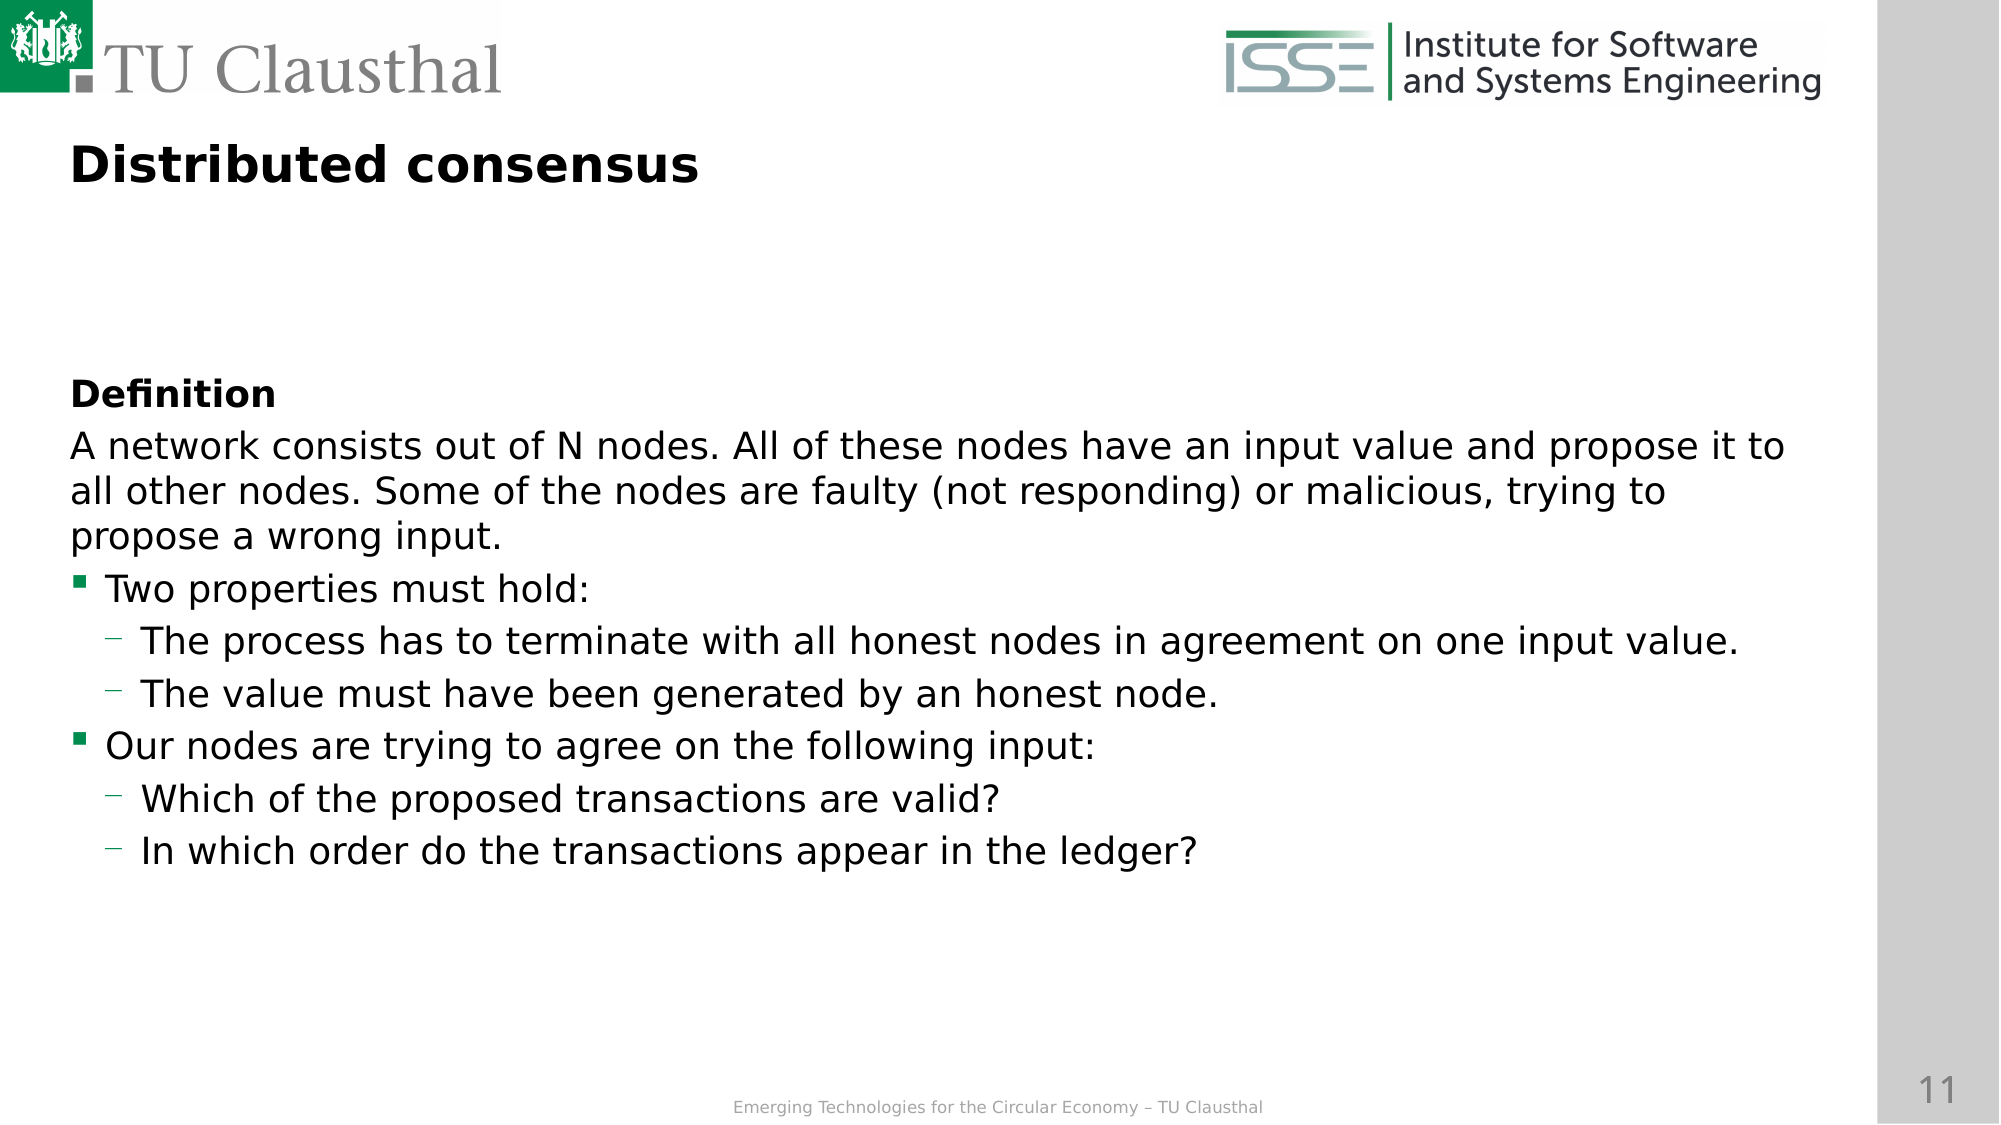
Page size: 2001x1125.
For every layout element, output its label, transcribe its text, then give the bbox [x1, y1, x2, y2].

text_box Distributed consensus [54, 125, 1818, 207]
picture [1218, 22, 1826, 107]
picture [0, 0, 501, 93]
text_box Definition A network consists out of N nodes. All of these nodes have an input value and propose it to all other nodes. Some of the nodes are faulty (not responding) or malicious, trying to propose a wrong input. Two properties must hold: The process has to terminate with all honest nodes in agreement on one input value. The value must have been generated by an honest node. Our nodes are trying to agree on the following input: Which of the proposed transactions are valid? In which order do the transactions appear in the ledger? [54, 208, 1818, 1034]
